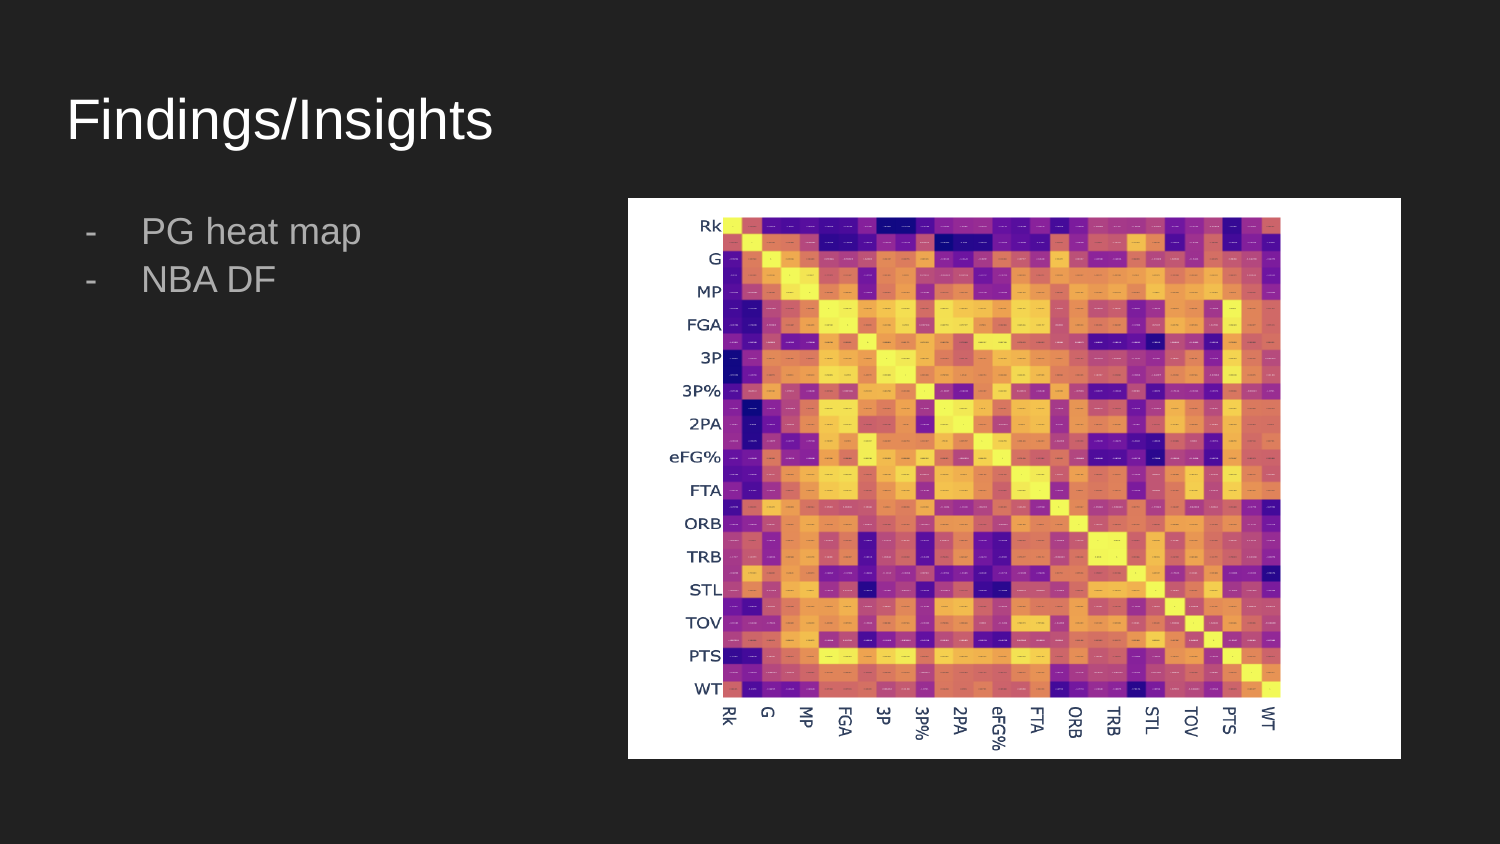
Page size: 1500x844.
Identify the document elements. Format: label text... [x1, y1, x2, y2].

picture [628, 197, 1402, 759]
list PG heat map NBA DF [51, 189, 608, 737]
title Findings/Insights [51, 72, 1449, 167]
